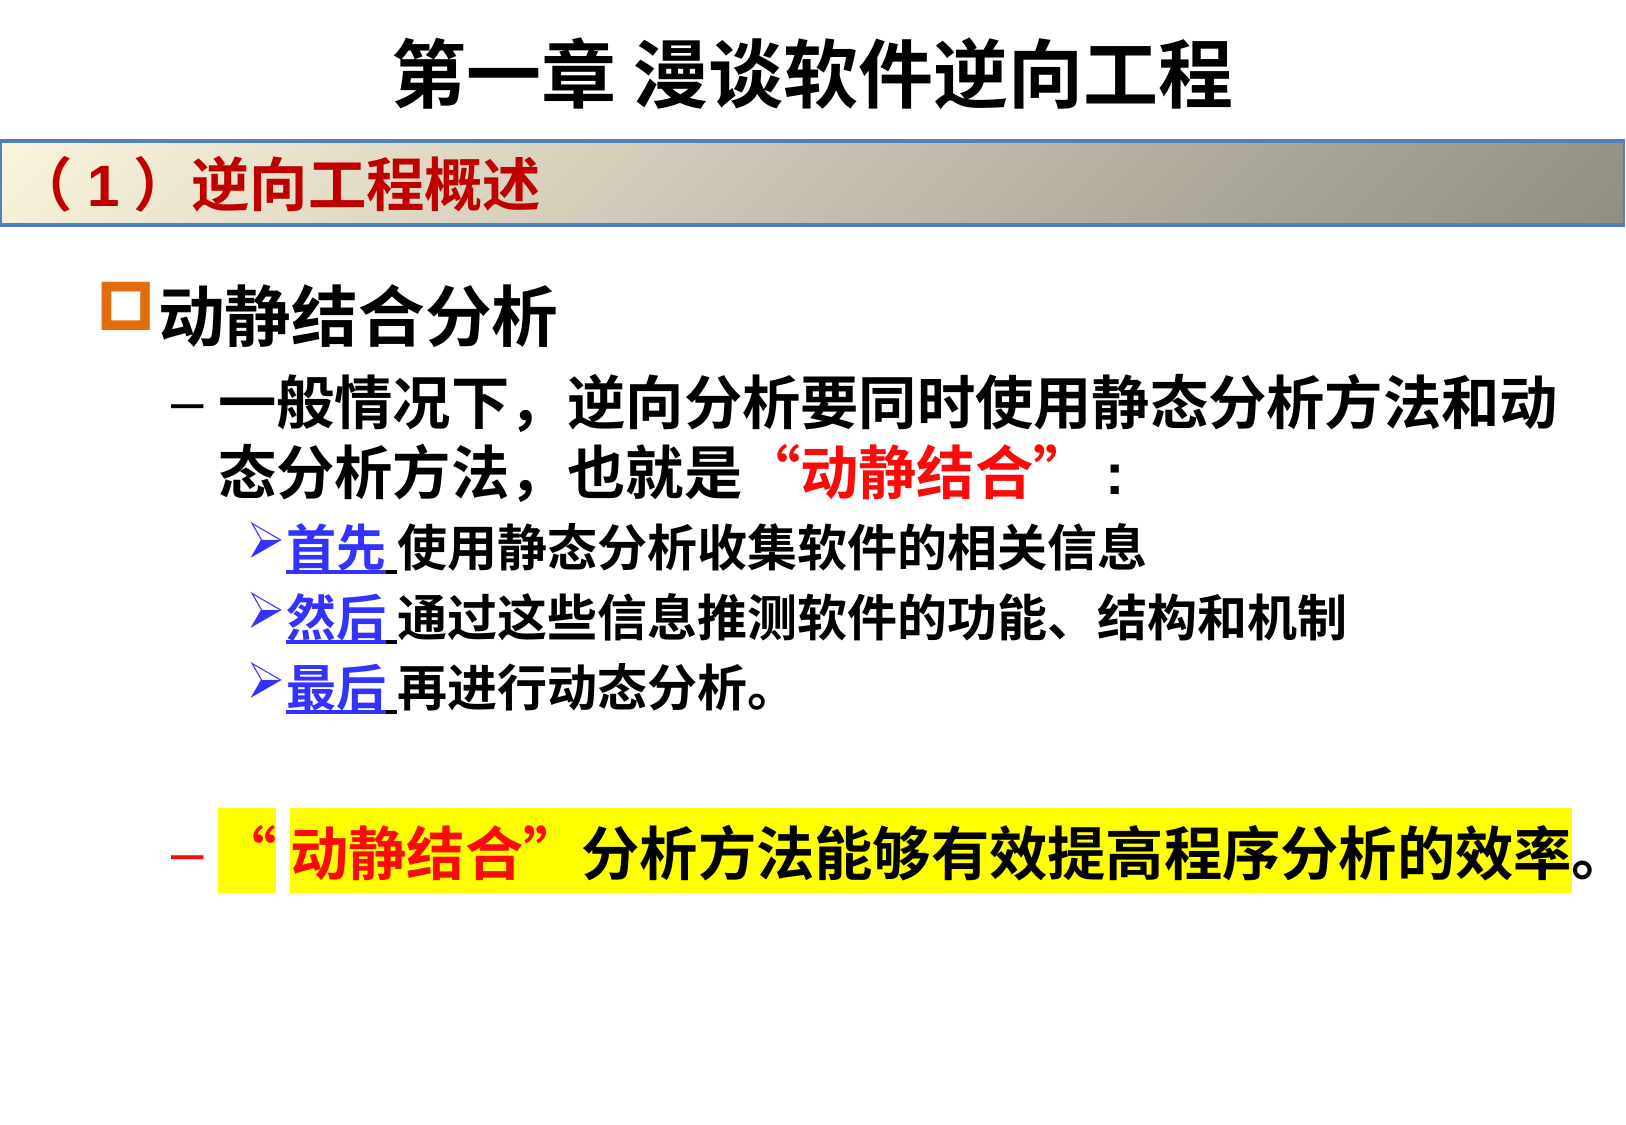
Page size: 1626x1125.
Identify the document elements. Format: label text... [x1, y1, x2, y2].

list 动静结合分析 一般情况下，逆向分析要同时使用静态分析方法和动态分析方法，也就是“动静结合”: 首先 使用静态分析收集软件的相关信息 然后 通过这些信息推测软件的功能、结构和机制 最后 再进行动态分析。 “动静结合”分析方法能够有效提高程序分析的效率。 [81, 267, 1593, 1047]
text_box （1）逆向工程概述 [0, 139, 1625, 227]
title 第一章 漫谈软件逆向工程 [81, 19, 1544, 126]
